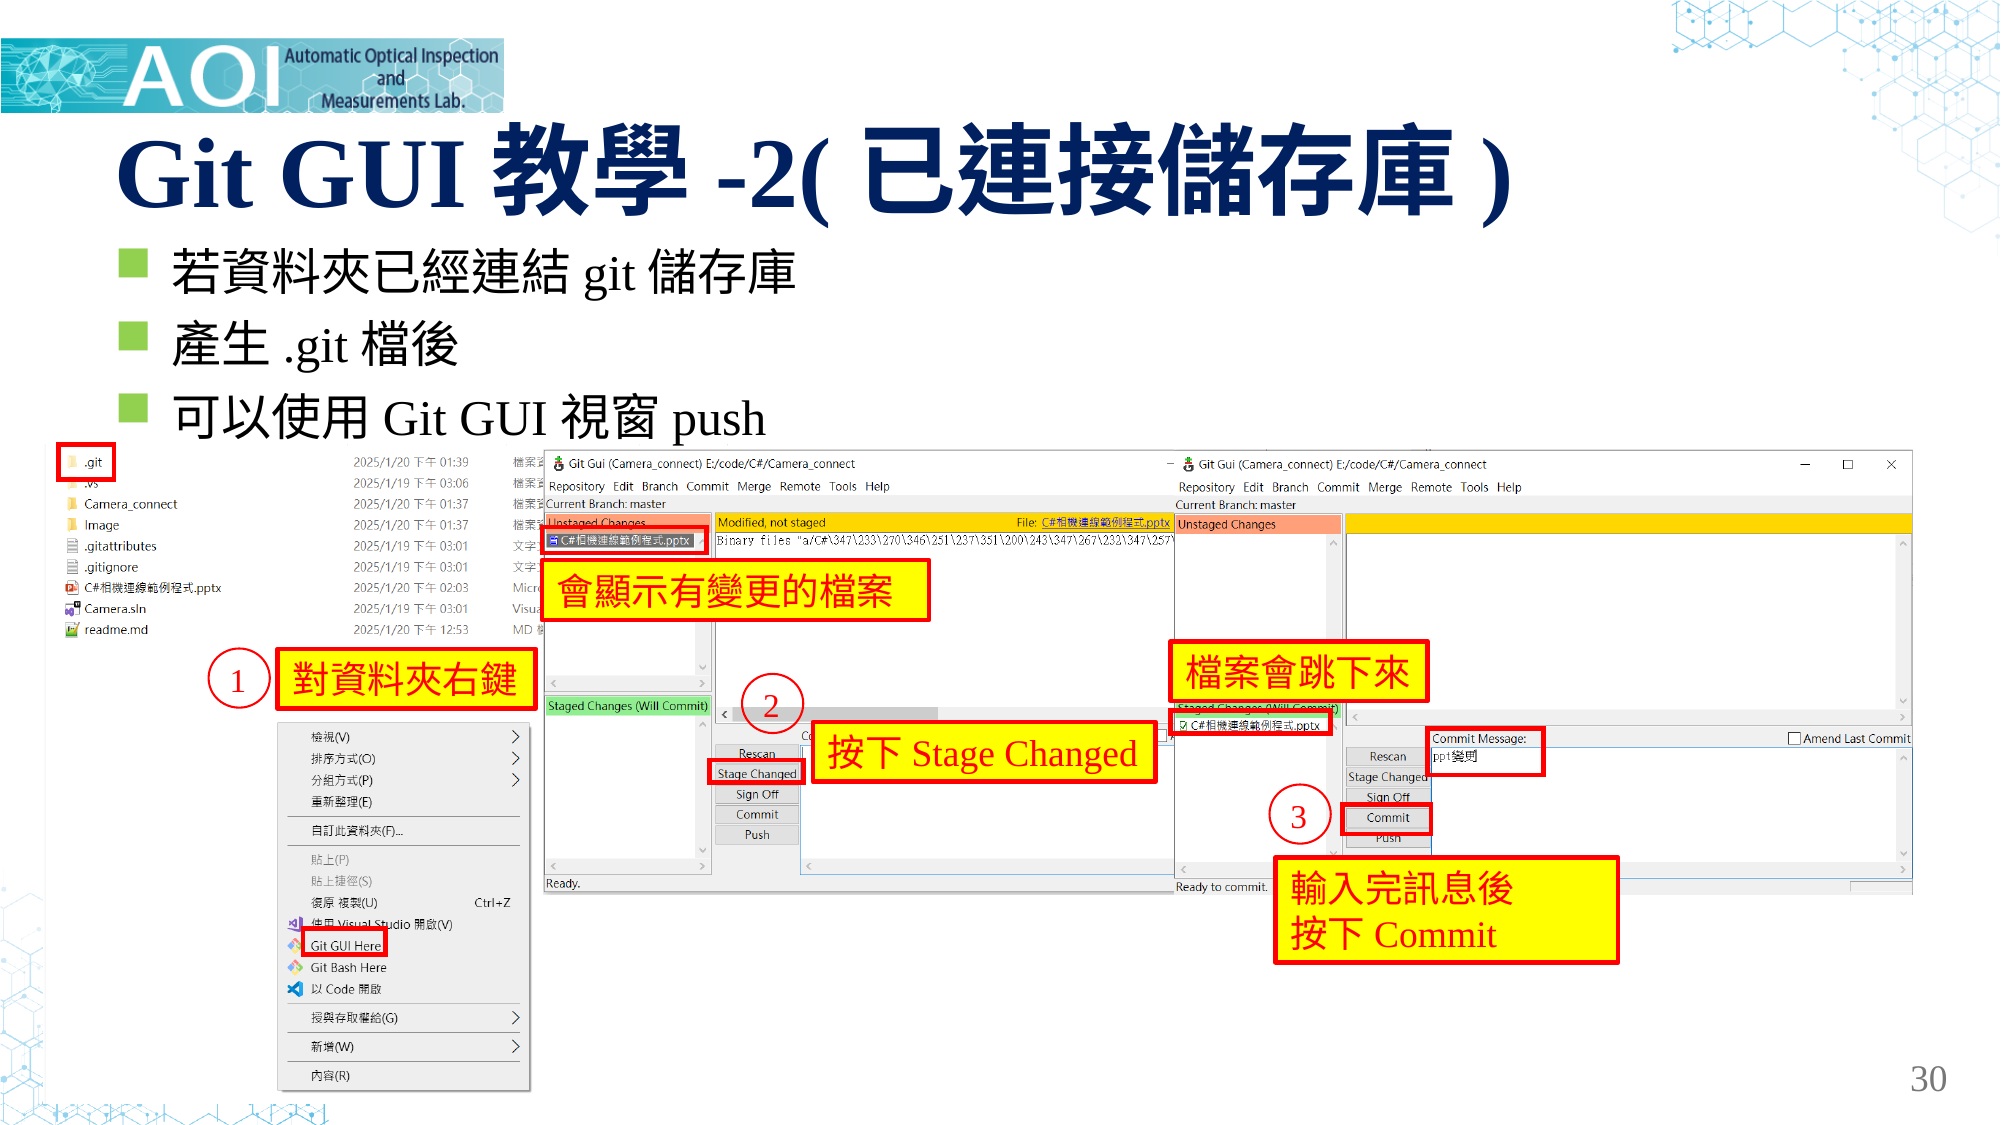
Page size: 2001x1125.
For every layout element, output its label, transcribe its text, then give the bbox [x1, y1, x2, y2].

text_box 輸入完訊息後 按下Commit [1275, 895, 1618, 963]
picture [0, 444, 1913, 1125]
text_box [208, 648, 270, 708]
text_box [1269, 784, 1331, 844]
picture [1, 38, 504, 113]
text_box 若資料夾已經連結git儲存庫 產生.git檔後 可以使用Git GUI視窗push [99, 233, 1873, 449]
picture [1672, 1, 2000, 256]
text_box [741, 673, 804, 734]
title Git GUI教學-2(已連接儲存庫) [99, 117, 1900, 233]
